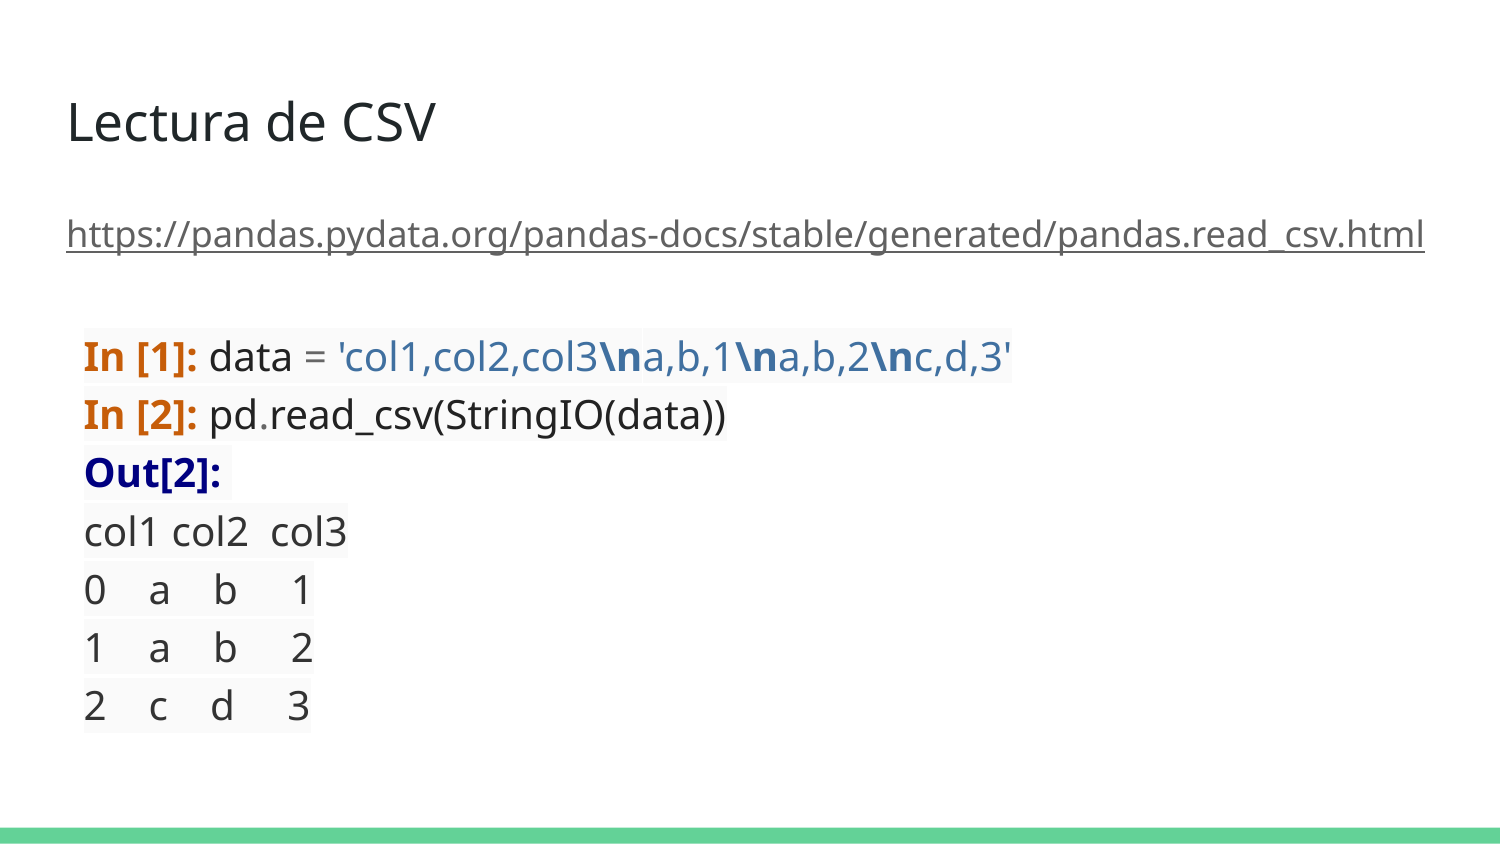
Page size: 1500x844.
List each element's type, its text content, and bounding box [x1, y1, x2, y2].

list https://pandas.pydata.org/pandas-docs/stable/generated/pandas.read_csv.html In [1]: data = 'col1,col2,col3\na,b,1\na,b,2\nc,d,3' In [2]: pd.read_csv(StringIO(data)) Out[2]: col1 col2 col3 0 a b 1 1 a b 2 2 c d 3 [51, 189, 1449, 750]
title Lectura de CSV [51, 72, 1449, 167]
